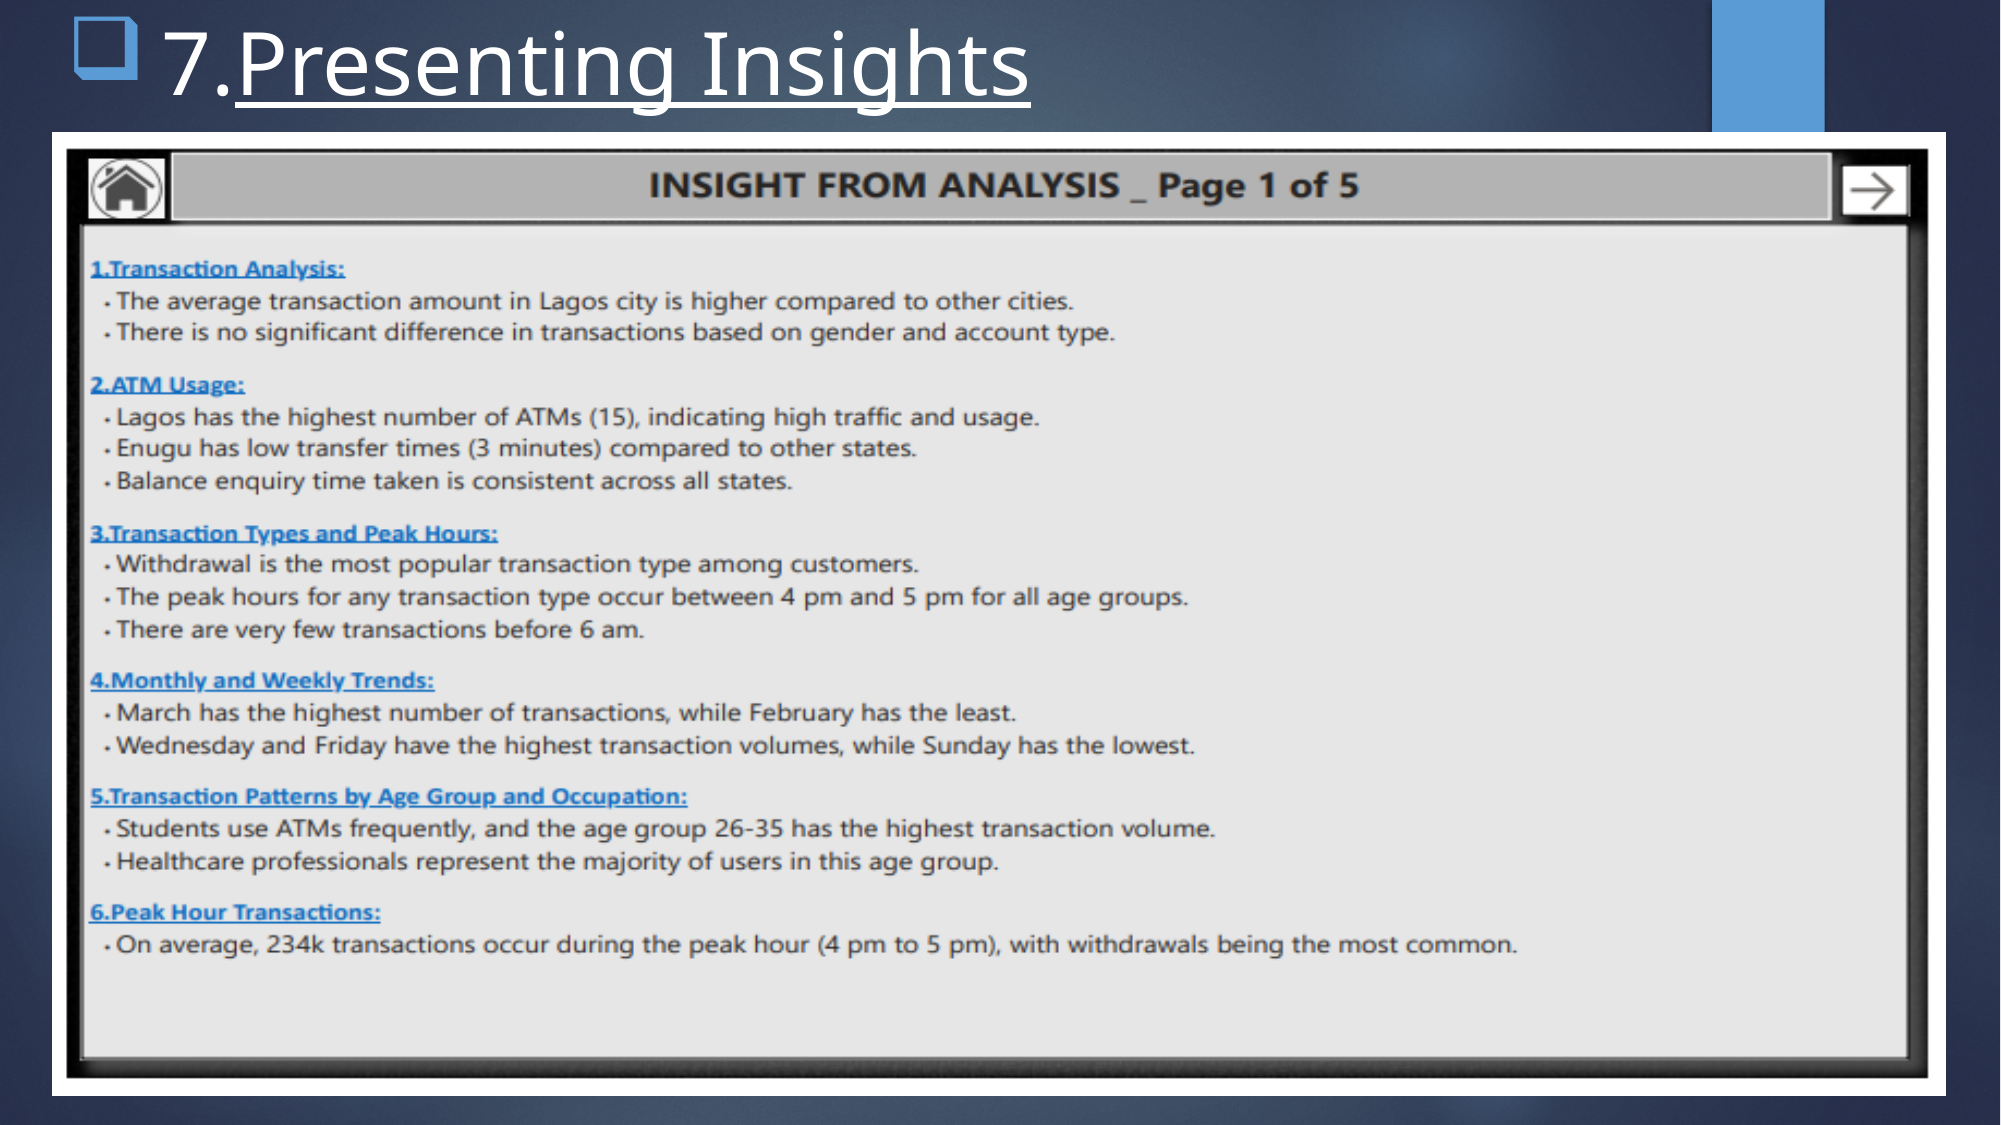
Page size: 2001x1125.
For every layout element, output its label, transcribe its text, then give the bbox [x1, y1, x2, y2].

title 7.Presenting Insights [52, 0, 1598, 111]
picture [0, 111, 1946, 1125]
